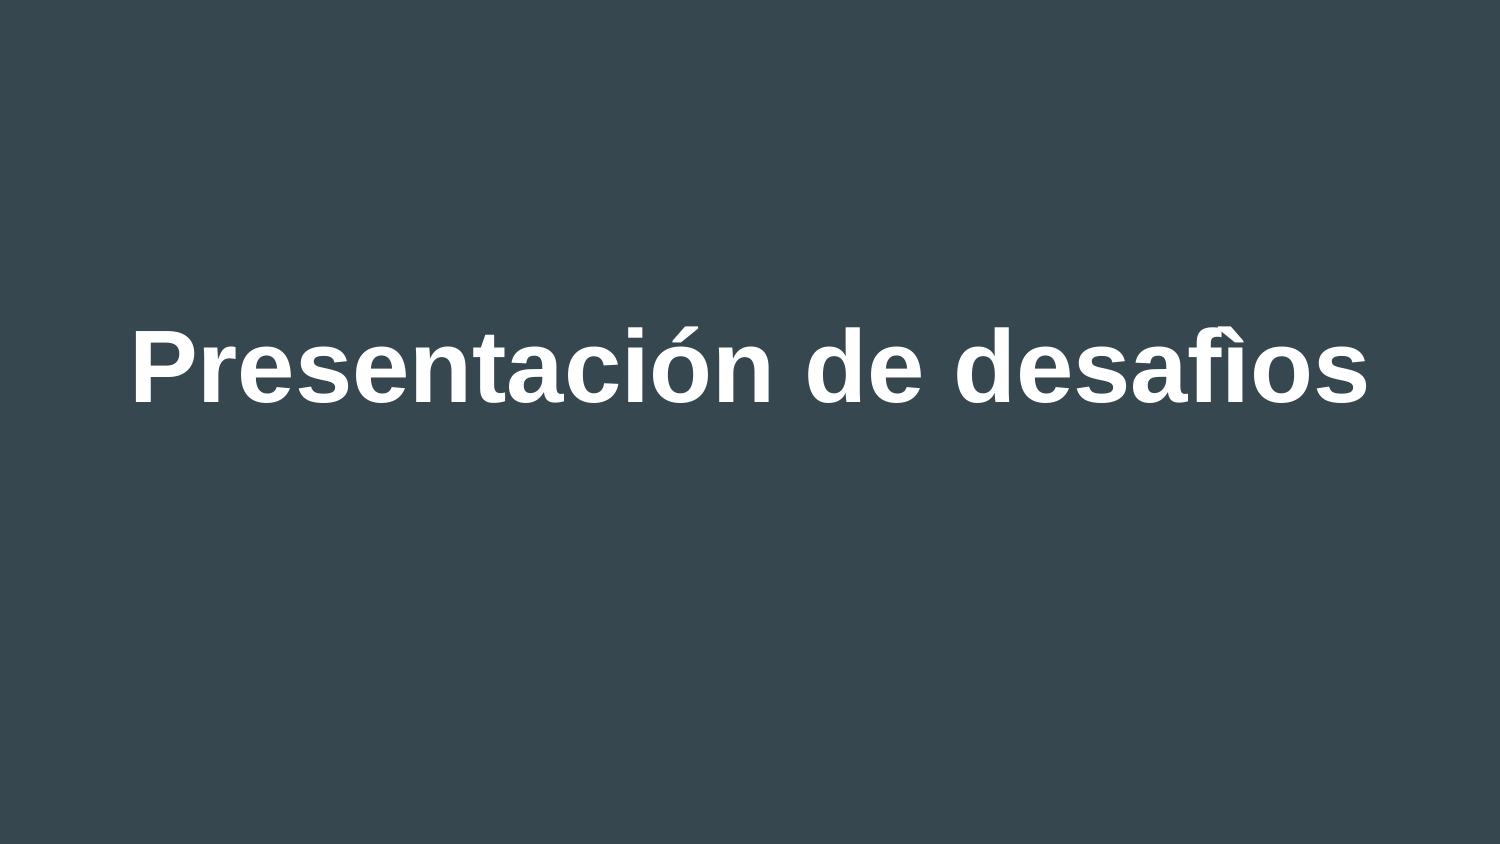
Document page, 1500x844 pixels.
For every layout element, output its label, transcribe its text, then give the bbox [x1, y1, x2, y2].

title Presentación de desafìos [51, 205, 1449, 517]
